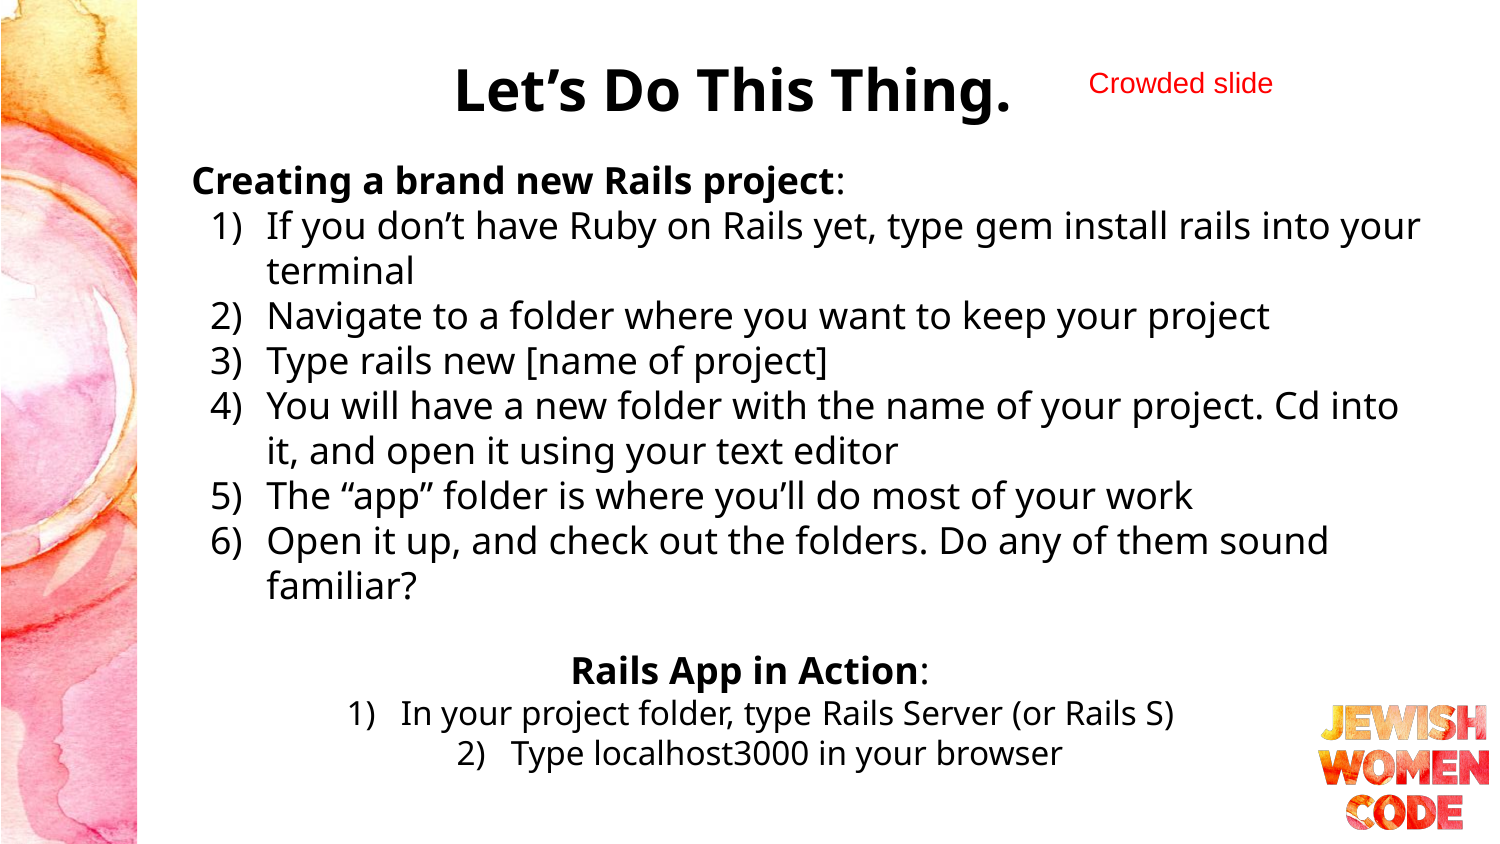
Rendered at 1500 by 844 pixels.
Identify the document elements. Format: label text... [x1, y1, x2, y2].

picture [1, 0, 138, 844]
picture [1318, 705, 1489, 830]
text_box Rails App in Action: In your project folder, type Rails Server (or Rails S) Type localhost3000 in your browser [193, 632, 1307, 787]
text_box Crowded slide [1073, 49, 1404, 106]
text_box Creating a brand new Rails project: If you don’t have Ruby on Rails yet, type gem install rails into your terminal Navigate to a folder where you want to keep your project Type rails new [name of project] You will have a new folder with the name of your project. Cd into it, and open it using your text editor The “app” folder is where you’ll do most of your work Open it up, and check out the folders. Do any of them sound familiar? [176, 142, 1437, 587]
title Let’s Do This Thing. [33, 38, 1432, 260]
